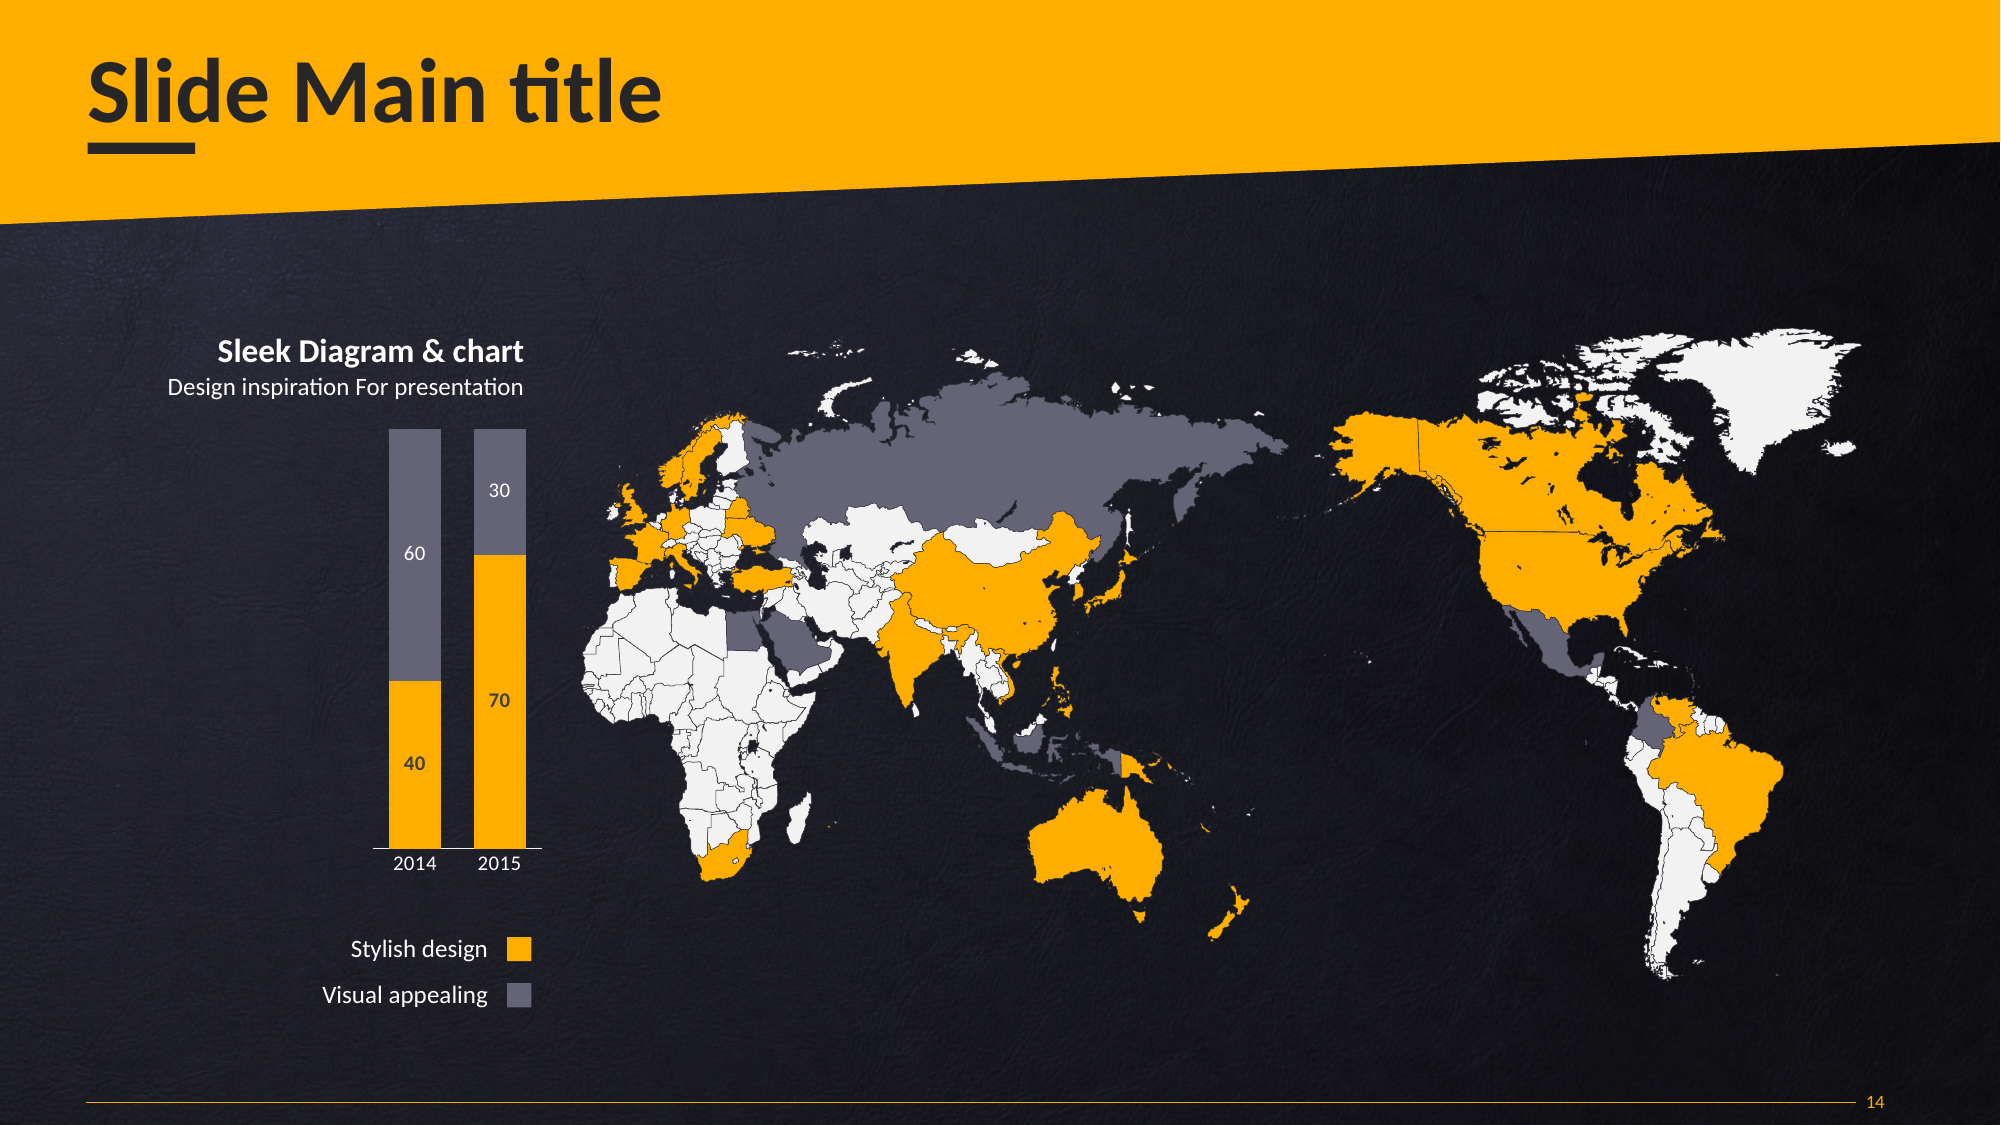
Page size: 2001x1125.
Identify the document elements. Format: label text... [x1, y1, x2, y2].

text_box [506, 936, 532, 962]
text_box Sleek Diagram & chart [177, 333, 525, 370]
list Slide Main title [87, 31, 1914, 143]
text_box Visual appealing [265, 981, 489, 1009]
text_box [506, 982, 532, 1008]
picture [0, 143, 2000, 1125]
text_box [580, 328, 1862, 982]
slide_number 14 [1865, 1089, 1914, 1115]
chart [363, 412, 552, 906]
text_box Design inspiration For presentation [91, 370, 525, 401]
text_box Stylish design [265, 935, 489, 963]
